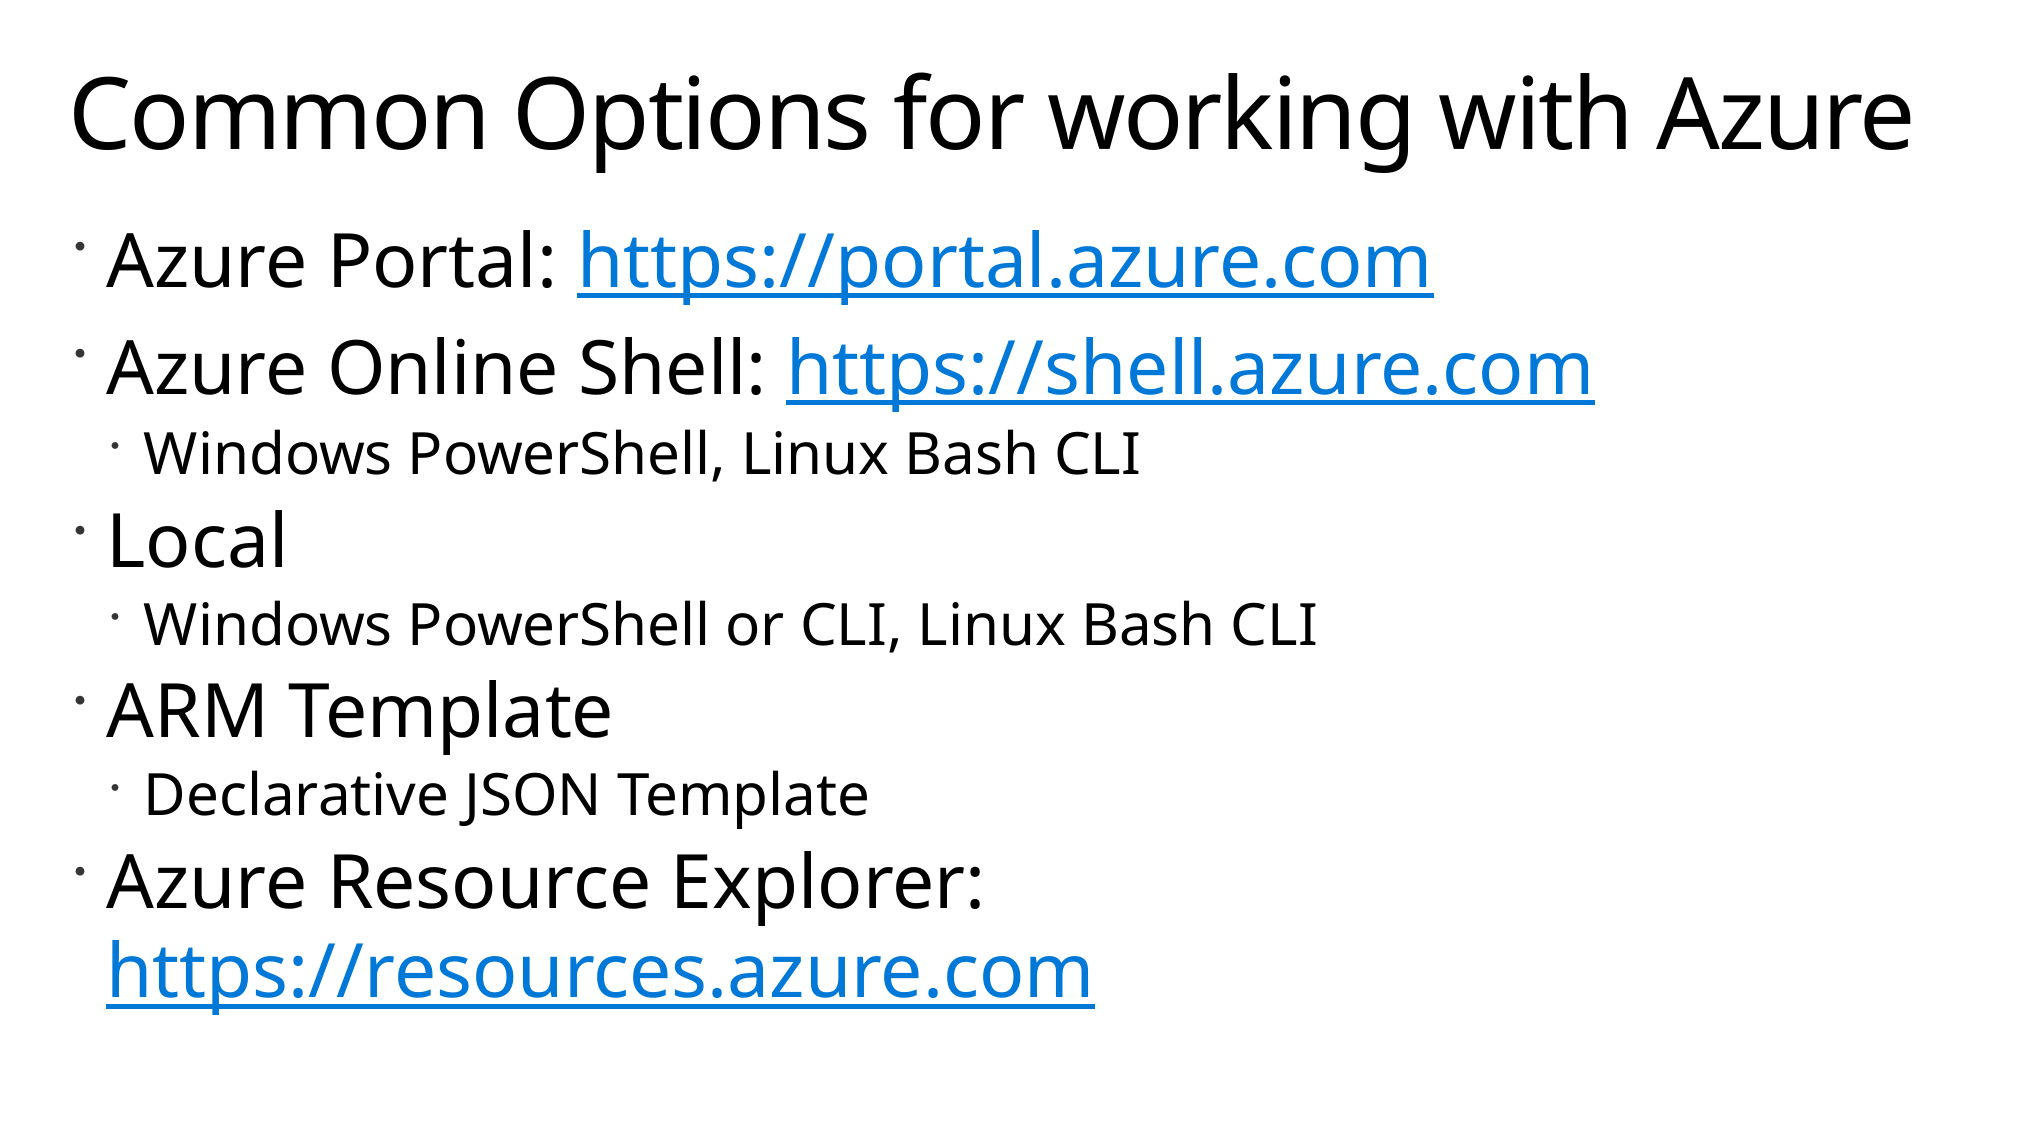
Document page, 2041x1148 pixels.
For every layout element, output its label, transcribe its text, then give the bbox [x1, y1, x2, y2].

list Azure Portal: https://portal.azure.com Azure Online Shell: https://shell.azure.com Windows PowerShell, Linux Bash CLI Local Windows PowerShell or CLI, Linux Bash CLI ARM Template Declarative JSON Template Azure Resource Explorer: https://resources.azure.com [45, 198, 1996, 944]
title Common Options for working with Azure [45, 48, 1996, 198]
